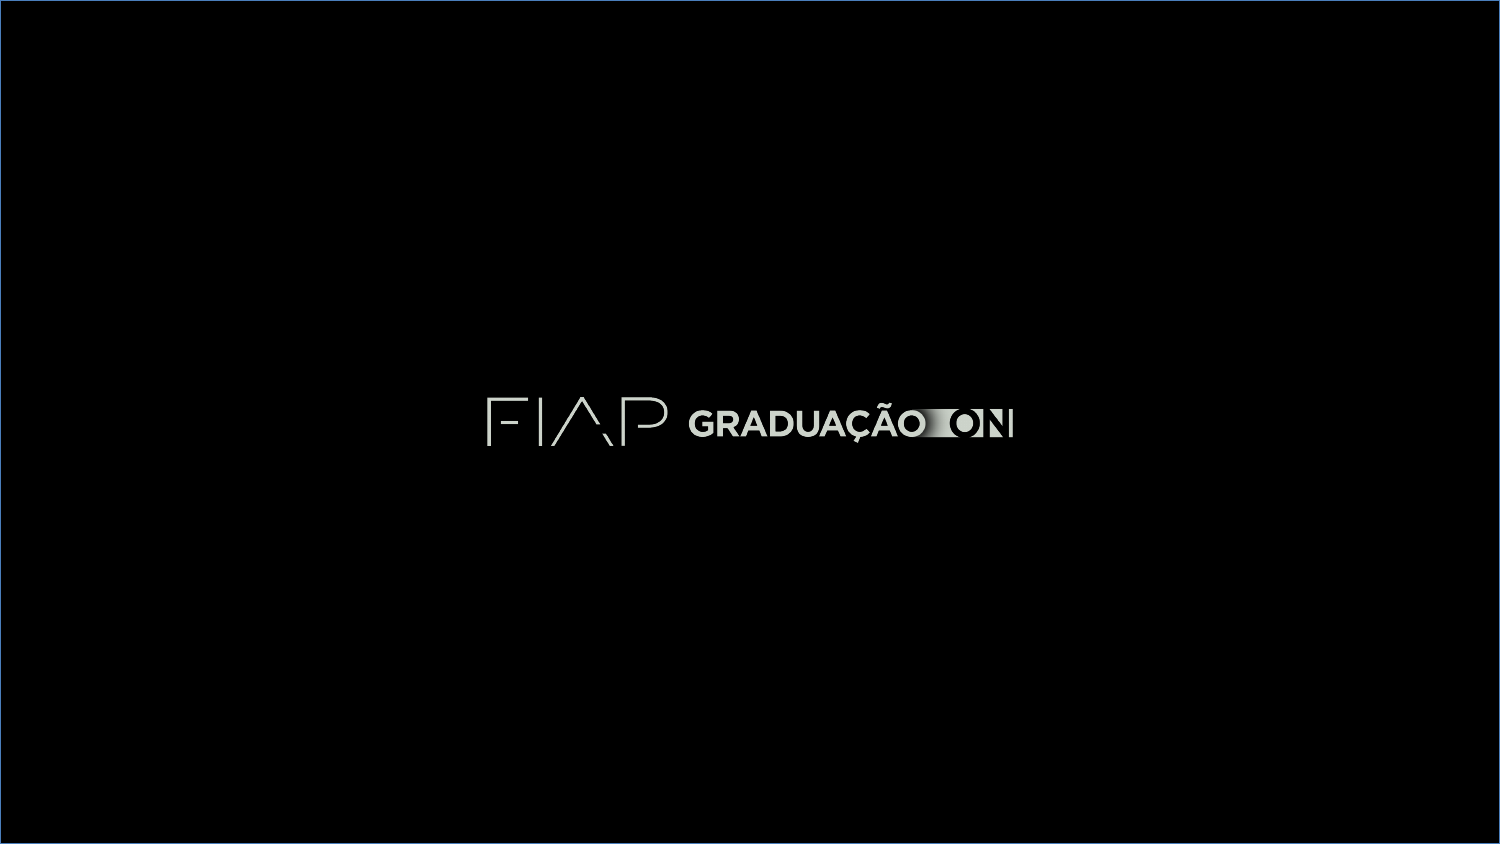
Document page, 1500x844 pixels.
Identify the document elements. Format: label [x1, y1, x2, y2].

text_box [0, 0, 1500, 844]
picture [486, 396, 1014, 447]
